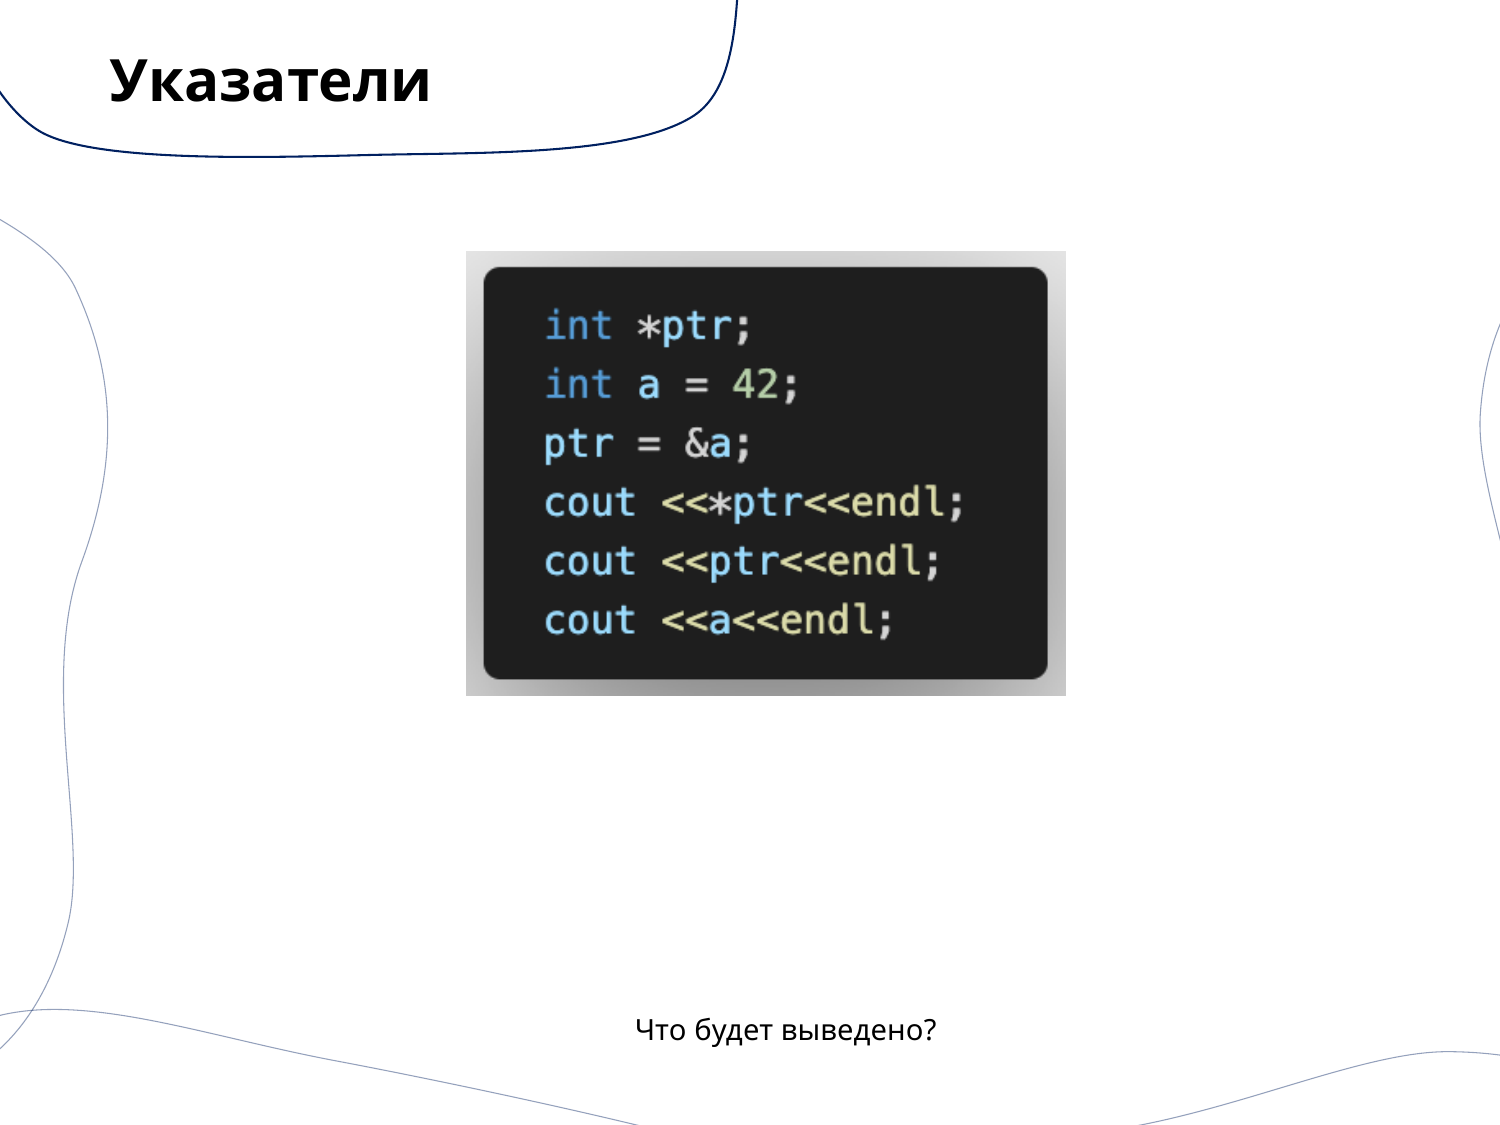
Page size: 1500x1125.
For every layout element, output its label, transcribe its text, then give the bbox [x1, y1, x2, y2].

text_box Что будет выведено? [368, 1003, 1203, 1054]
text_box [0, 218, 109, 1014]
picture [466, 251, 1066, 697]
text_box [0, 0, 739, 158]
text_box [1135, 1050, 1500, 1125]
text_box [1478, 321, 1500, 544]
text_box [0, 1008, 641, 1125]
